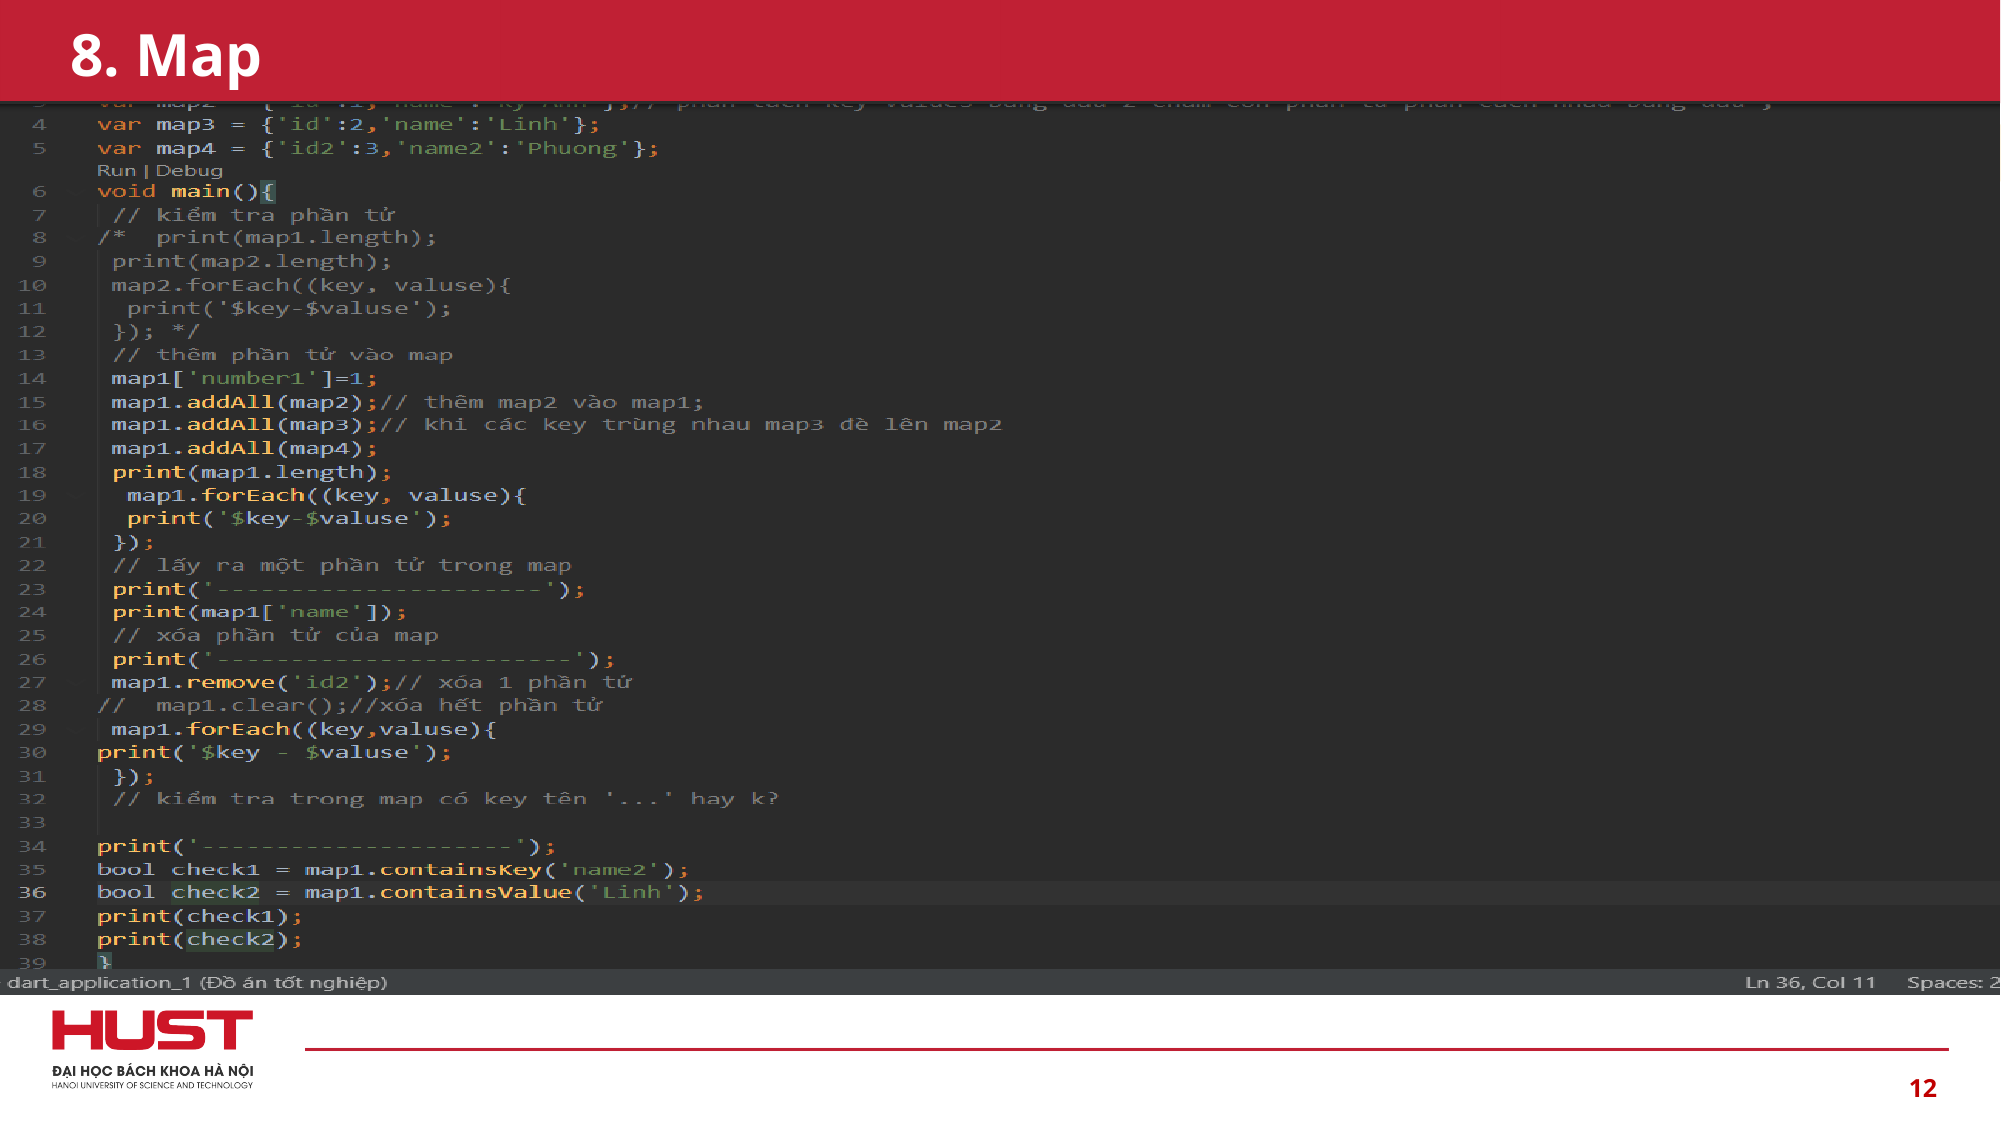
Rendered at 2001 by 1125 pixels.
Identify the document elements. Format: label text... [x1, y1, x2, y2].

title 8. Map [55, 18, 1945, 90]
picture [0, 0, 2001, 1125]
slide_number 12 [1502, 1065, 1953, 1125]
